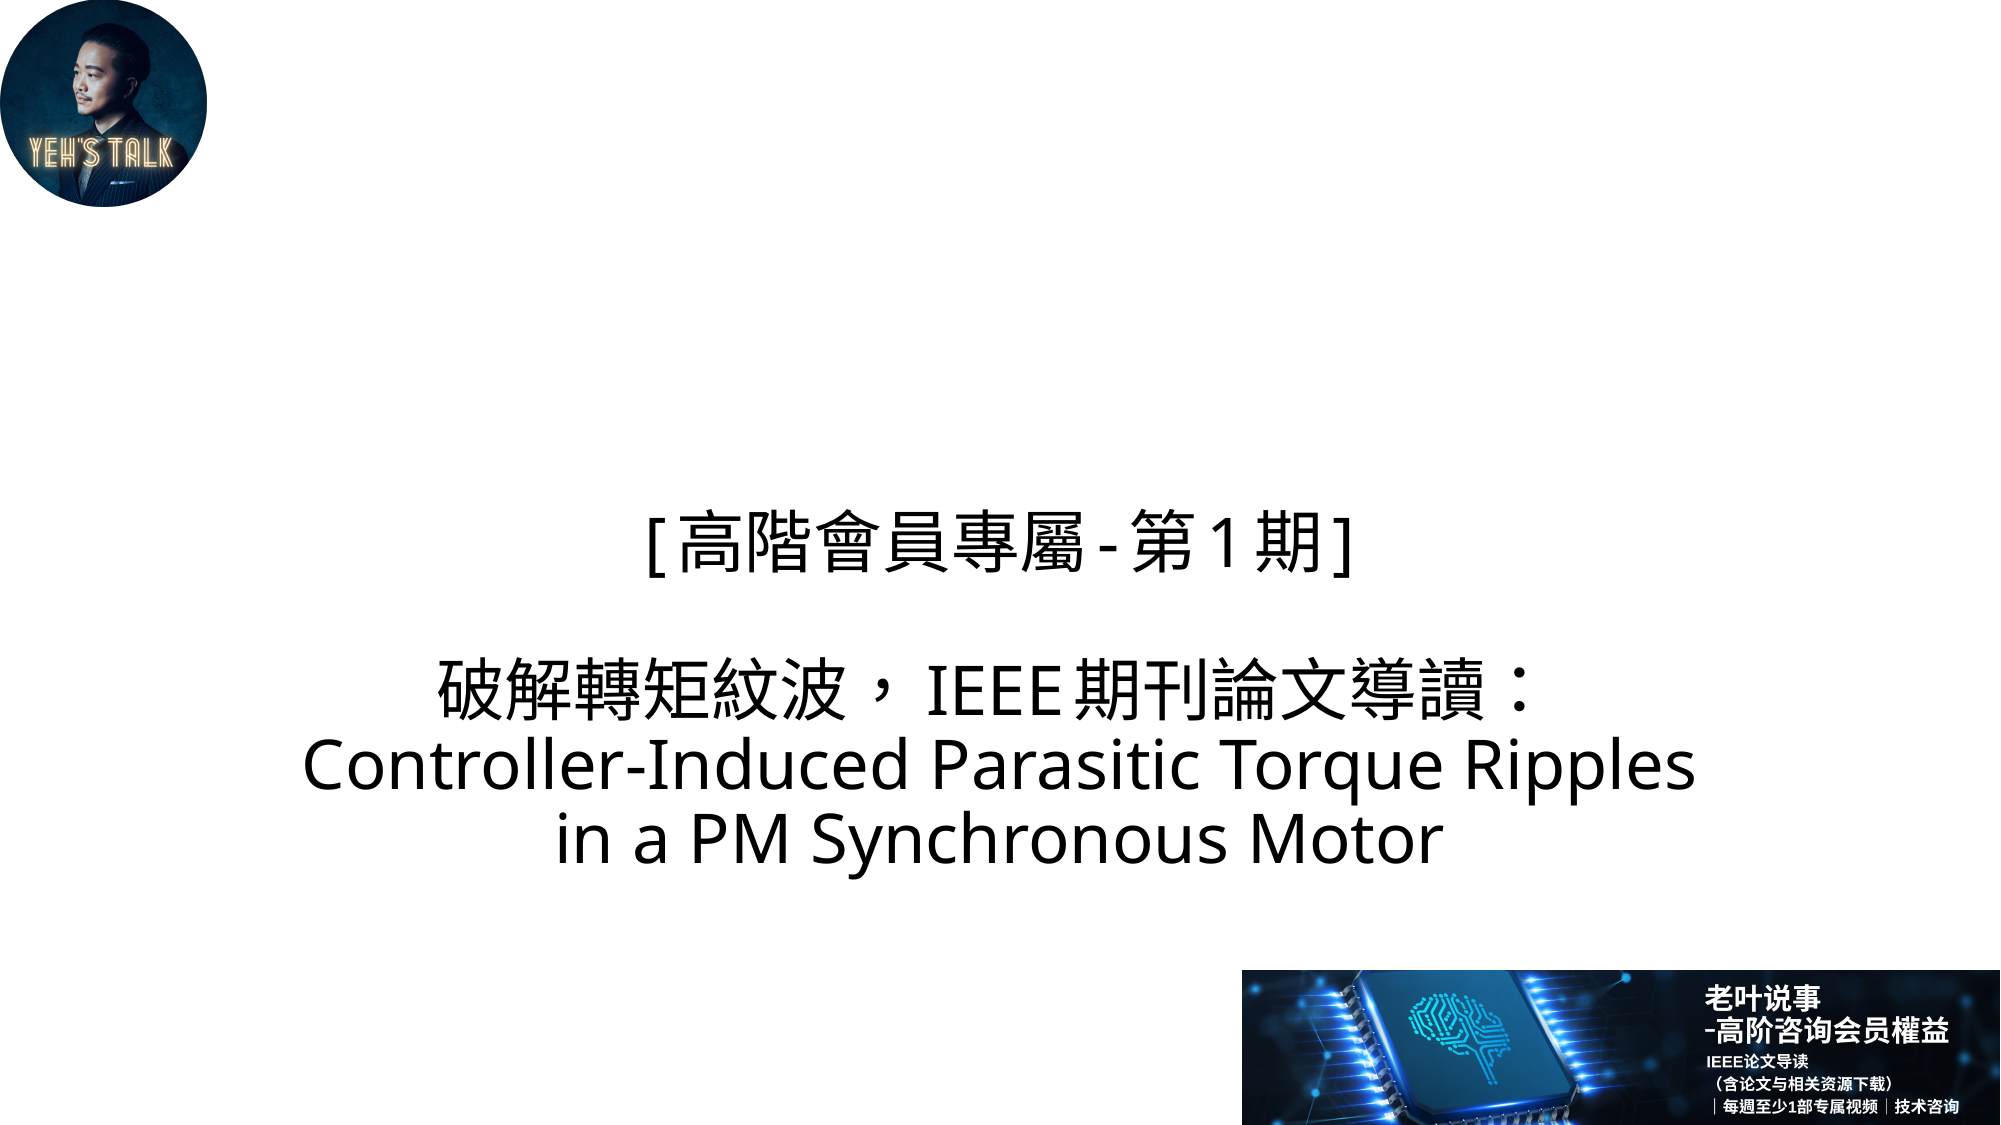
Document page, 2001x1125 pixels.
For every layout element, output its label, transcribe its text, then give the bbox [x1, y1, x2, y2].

picture [1242, 970, 2000, 1125]
picture [0, 0, 207, 207]
title [高階會員專屬-第1期] 破解轉矩紋波，IEEE期刊論文導讀：Controller-Induced Parasitic Torque Ripples in a PM Synchronous Motor [249, 494, 1750, 887]
